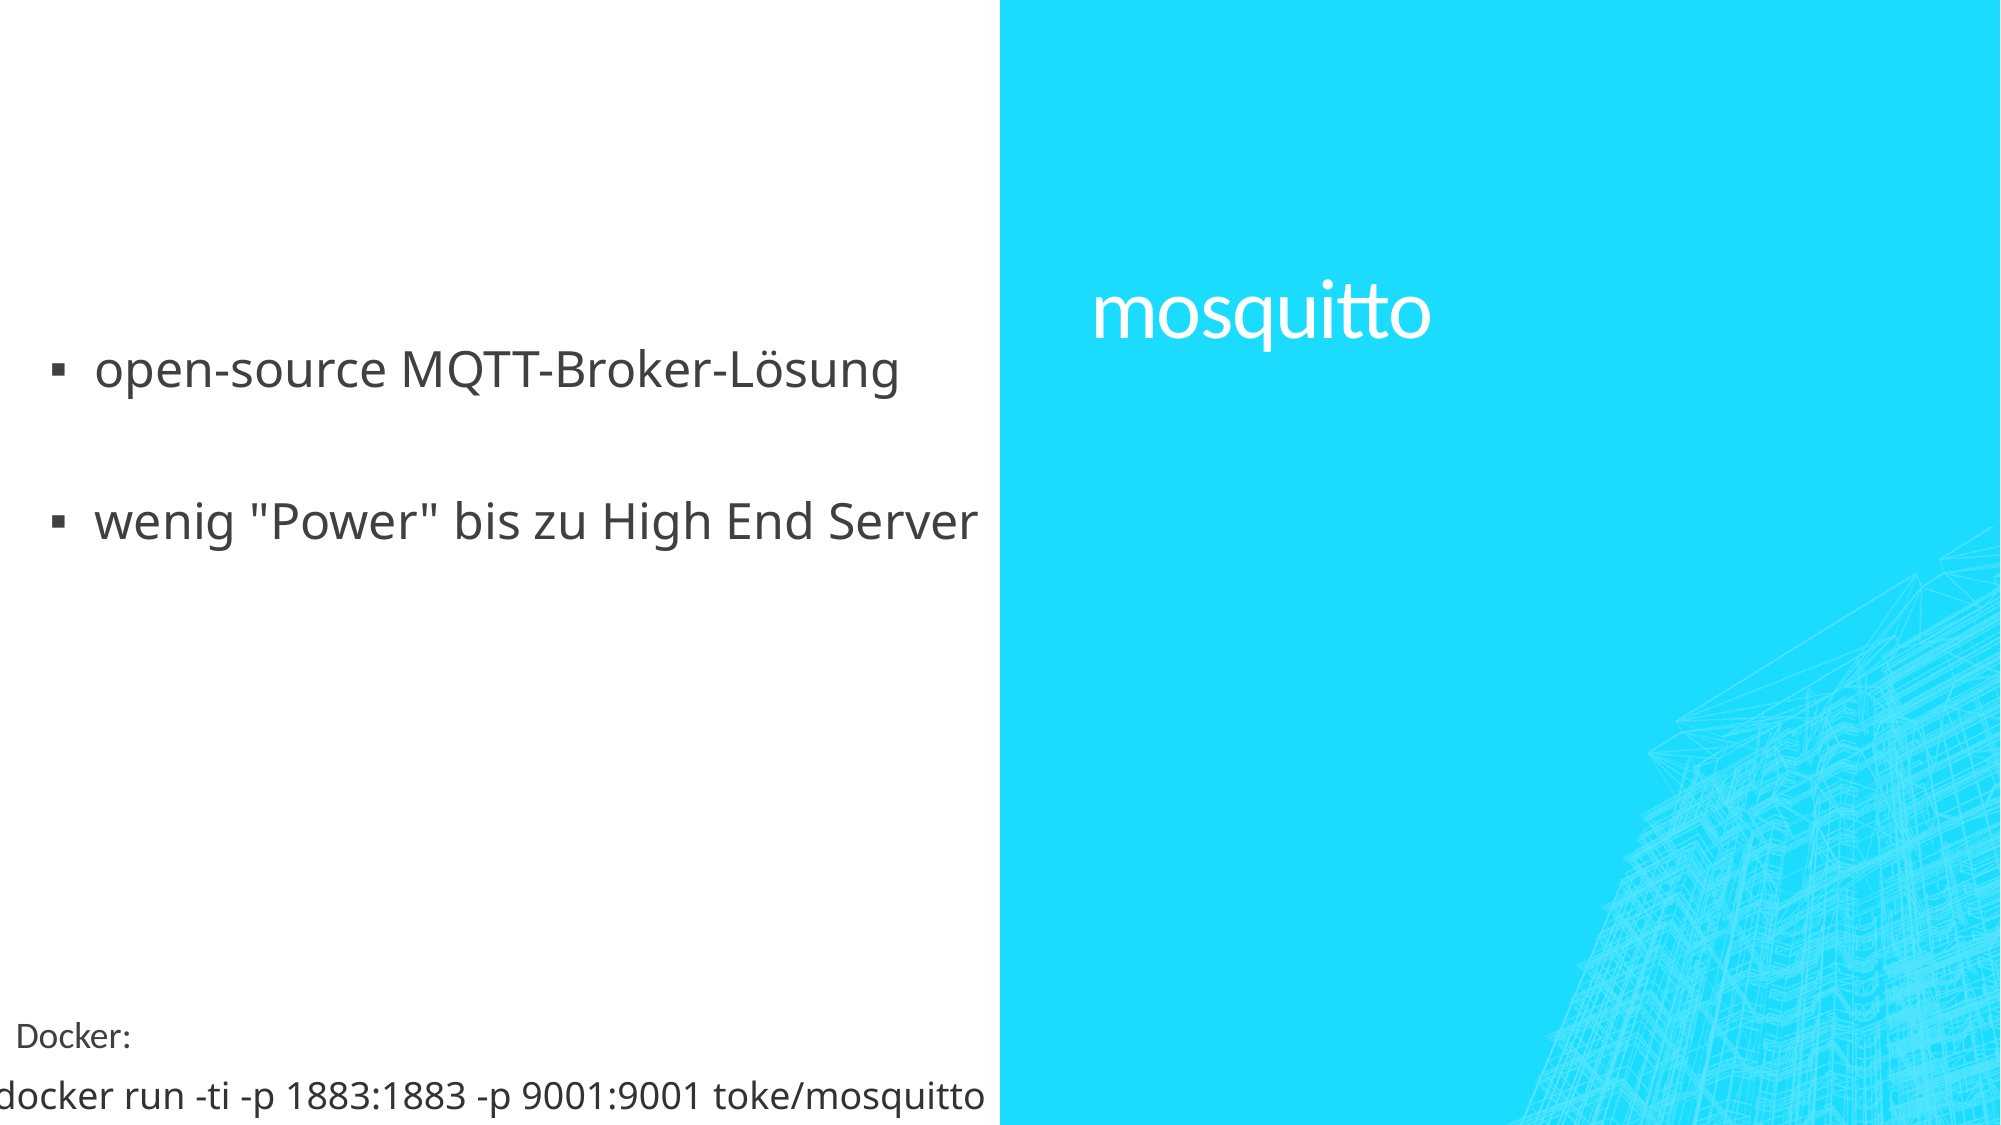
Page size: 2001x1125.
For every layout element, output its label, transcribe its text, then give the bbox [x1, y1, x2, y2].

text_box open-source MQTT-Broker-Lösung wenig "Power" bis zu High End Server [34, 337, 1470, 1062]
text_box Docker: [1, 1003, 147, 1064]
picture [1000, 0, 2001, 1125]
text_box docker run -ti -p 1883:1883 -p 9001:9001 toke/mosquitto [0, 1064, 1002, 1125]
title mosquitto [1075, 63, 1863, 363]
